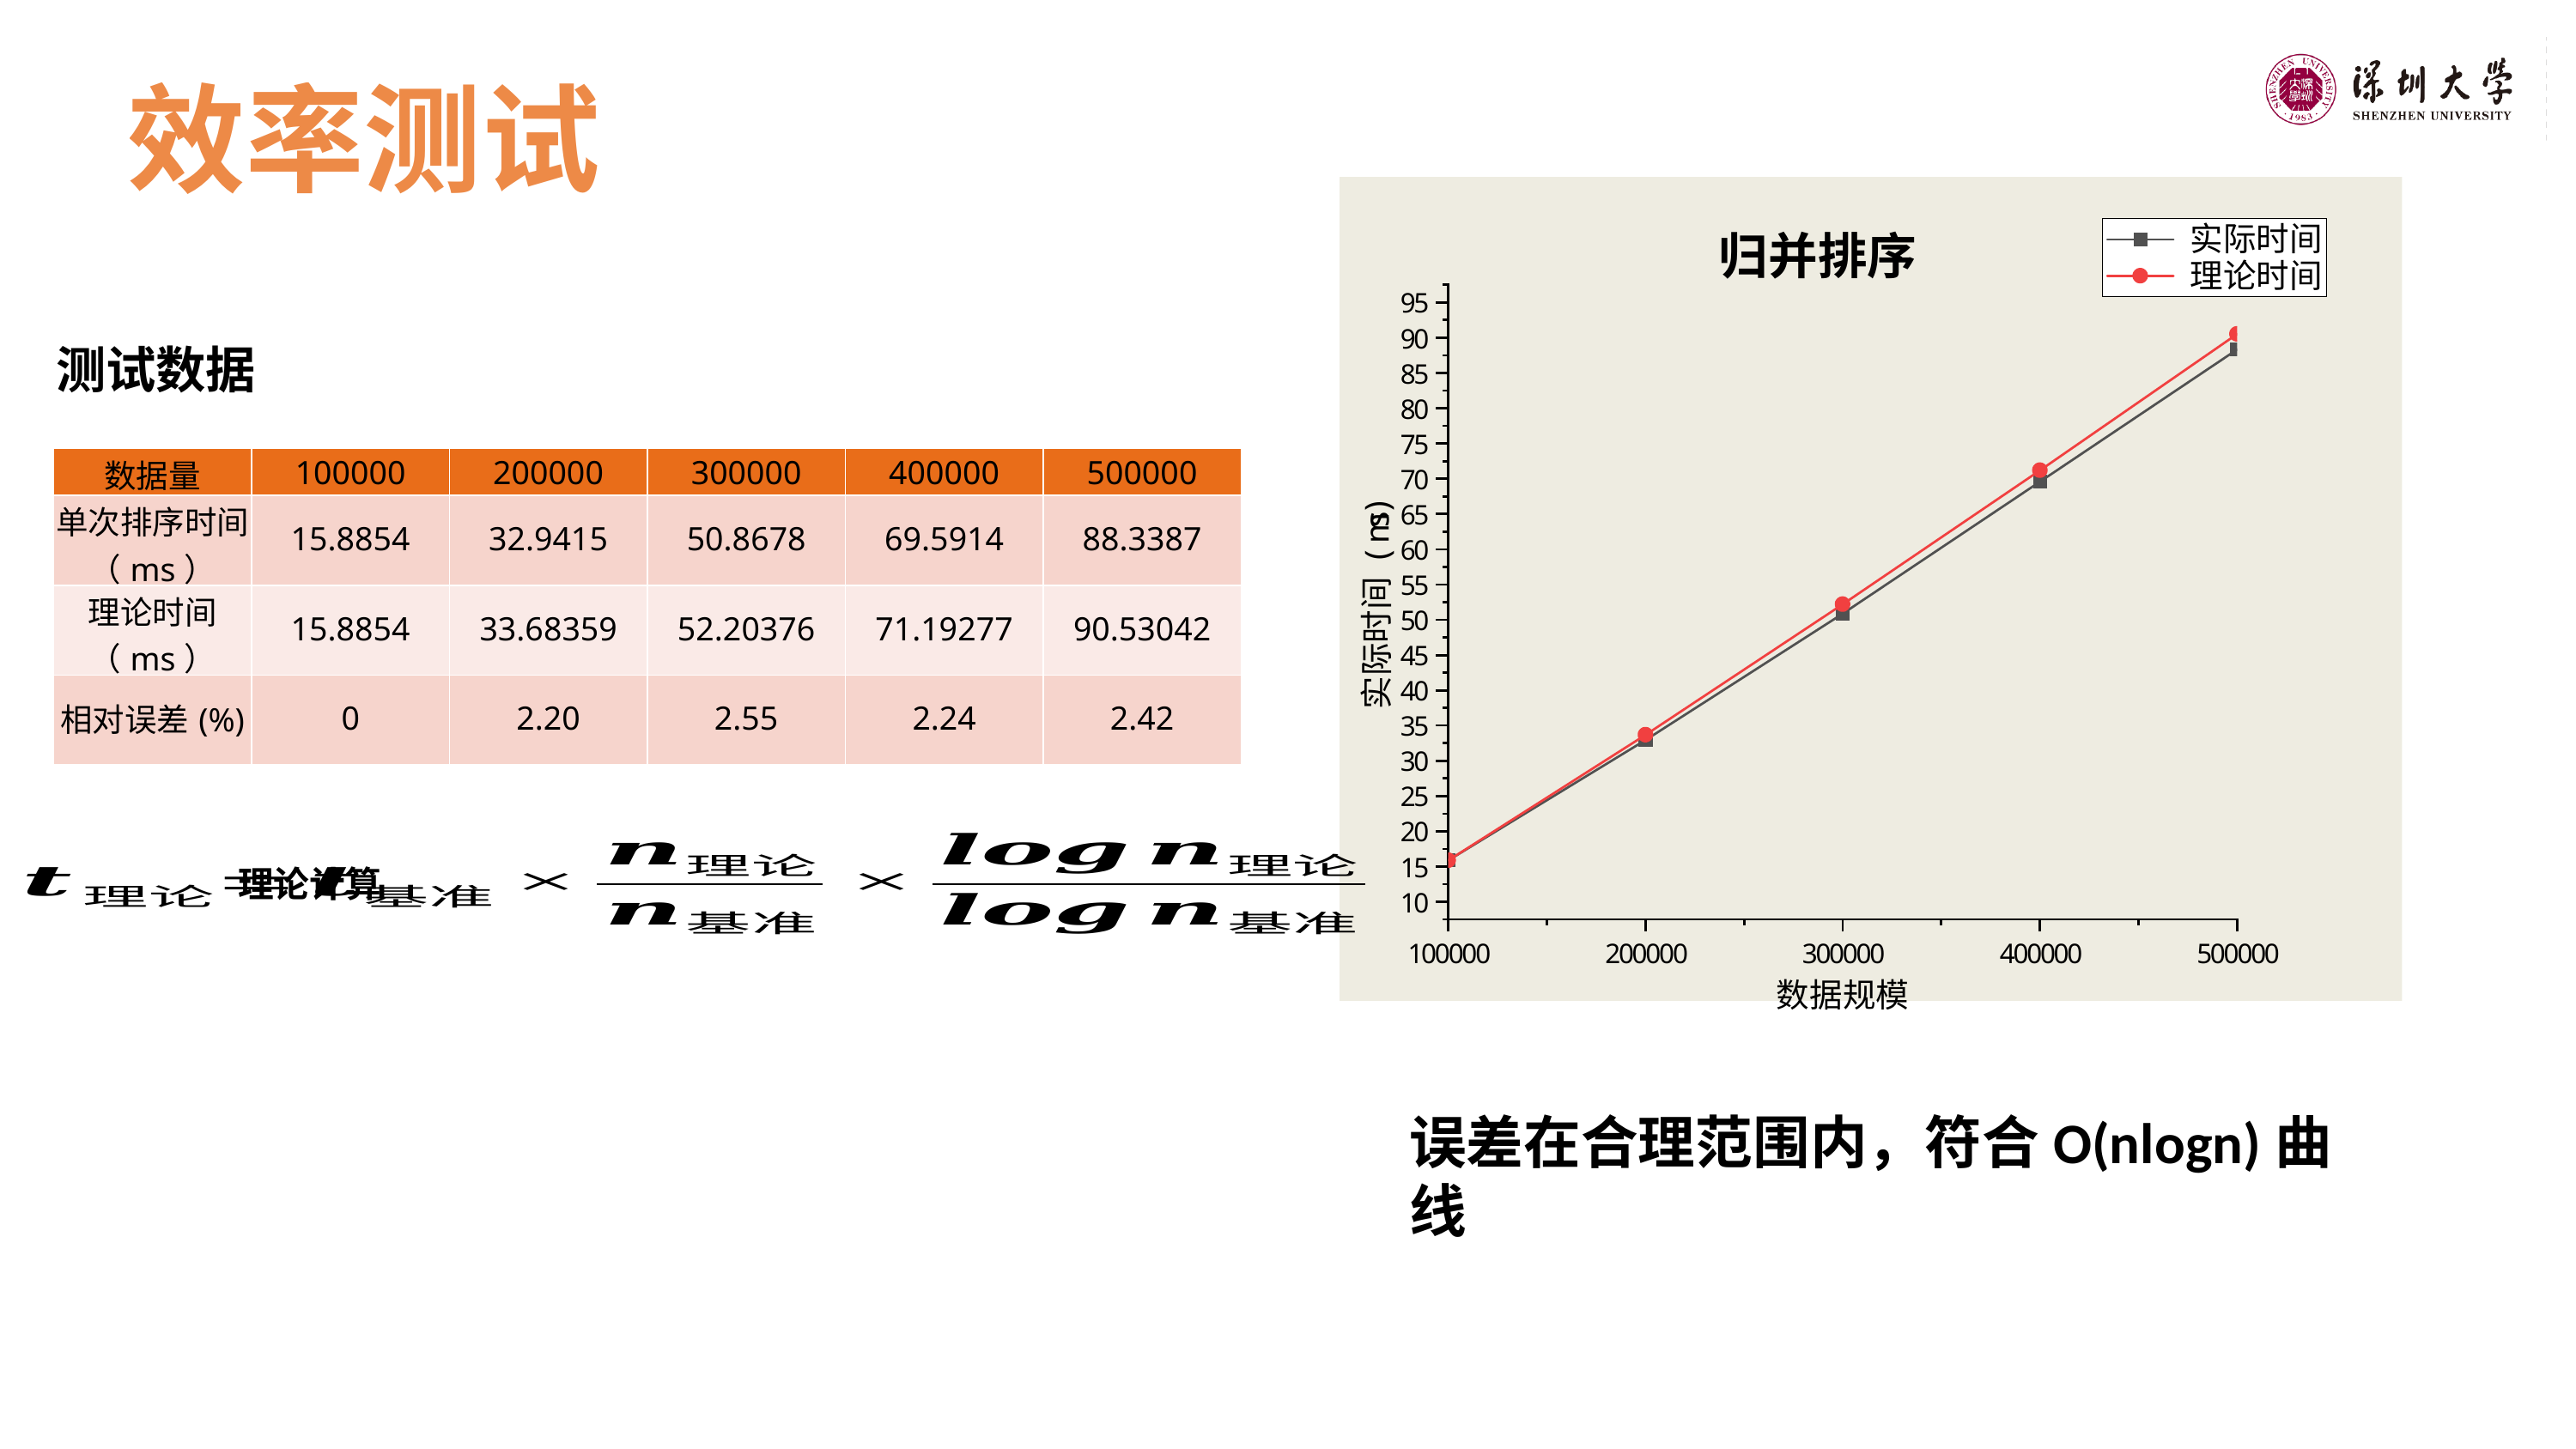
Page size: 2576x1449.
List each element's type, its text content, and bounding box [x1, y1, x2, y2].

table_cell 2.42 [1044, 676, 1236, 764]
picture [2243, 37, 2548, 144]
table_cell 32.9415 [450, 496, 647, 585]
text_box 效率测试 [0, 59, 846, 214]
table_cell 0 [252, 676, 449, 764]
table_header 数据量 [54, 449, 251, 494]
table_header 100000 [252, 449, 449, 494]
table_cell 15.8854 [252, 496, 449, 585]
table_cell 69.5914 [846, 496, 1042, 585]
table_cell 71.19277 [846, 586, 1042, 675]
text_box 理论计算 [225, 855, 537, 912]
table_cell 52.20376 [648, 586, 845, 675]
table_cell 88.3387 [1044, 496, 1236, 585]
picture [1241, 182, 2399, 1068]
table_cell 33.68359 [450, 586, 647, 675]
table_cell 理论时间 （ms） [54, 586, 251, 675]
text_box 测试数据 [43, 331, 355, 405]
table_cell 相对误差(%) [54, 676, 251, 764]
text_box [1340, 177, 2403, 186]
table_cell 90.53042 [1044, 586, 1236, 675]
text_box 误差在合理范围内，符合O(nlogn)曲线 [1396, 1100, 2403, 1250]
table_cell 50.8678 [648, 496, 845, 585]
table_header 400000 [846, 449, 1042, 494]
table_header 200000 [450, 449, 647, 494]
table_header 300000 [648, 449, 845, 494]
table_cell 2.55 [648, 676, 845, 764]
table_cell 2.24 [846, 676, 1042, 764]
table_cell 单次排序时间（ms） [54, 496, 251, 585]
table_cell 2.20 [450, 676, 647, 764]
table_cell 15.8854 [252, 586, 449, 675]
table_header 500000 [1044, 449, 1236, 494]
